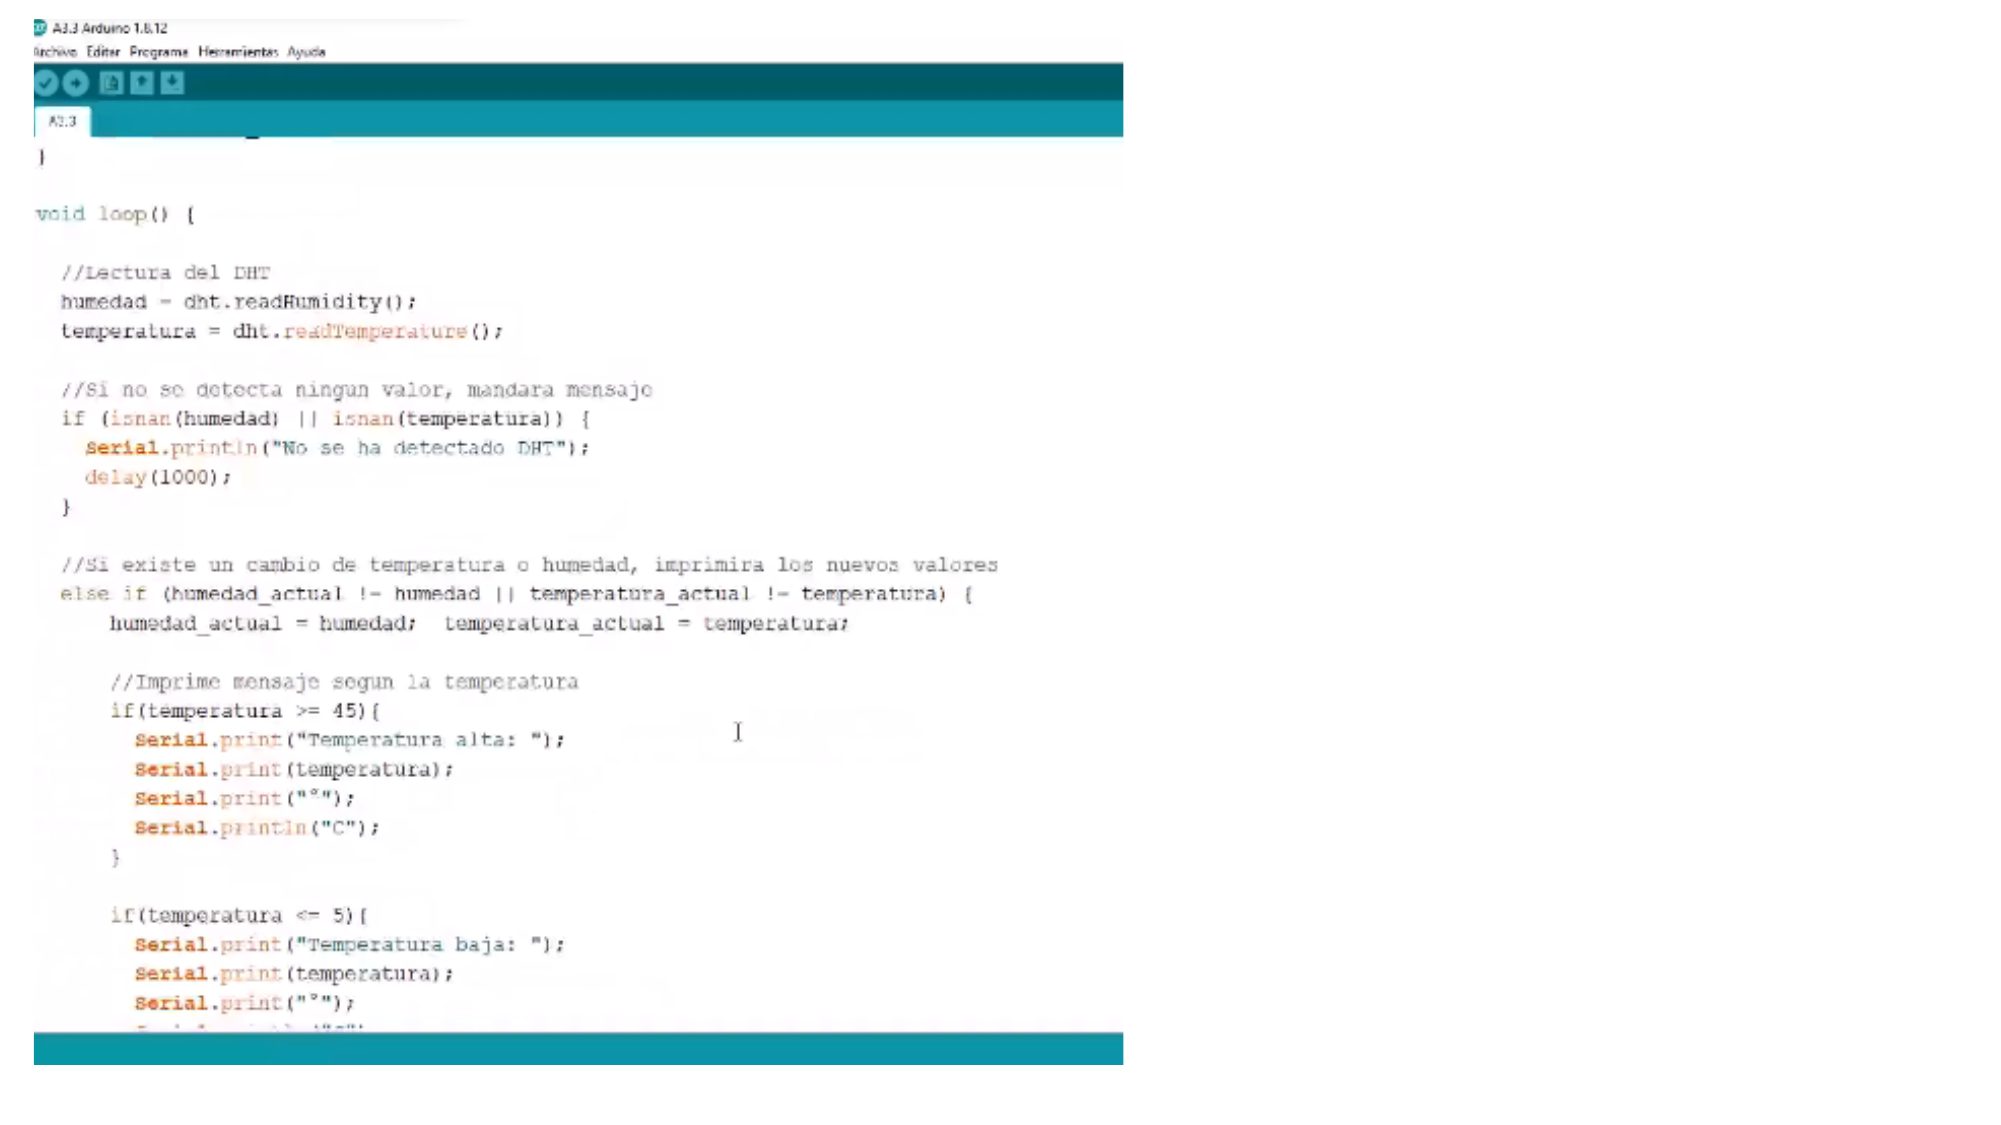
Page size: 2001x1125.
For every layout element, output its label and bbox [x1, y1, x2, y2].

picture [33, 18, 1124, 1065]
